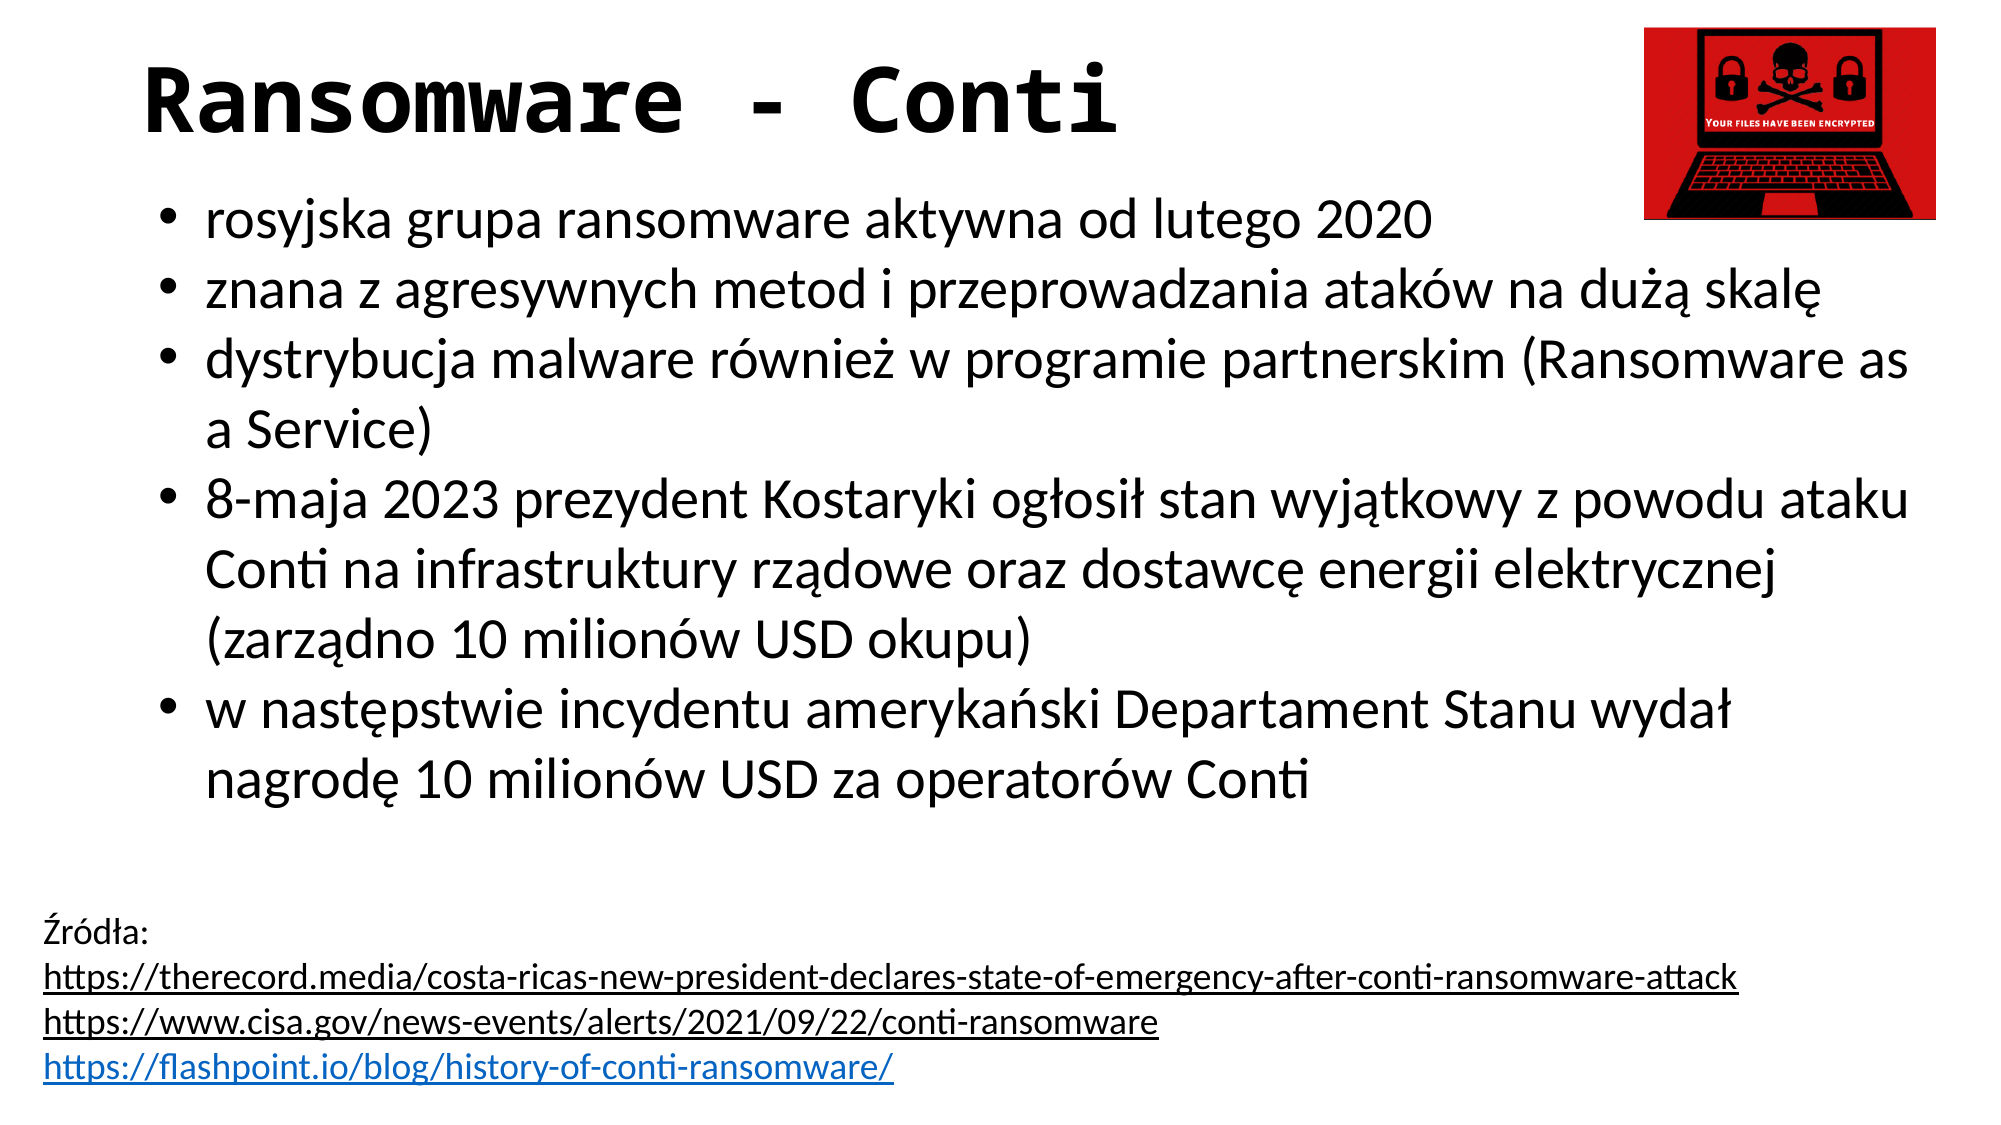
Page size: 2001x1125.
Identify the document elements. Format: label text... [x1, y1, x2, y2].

title Ransomware - Conti [126, 0, 1985, 206]
text_box Źródła: https://therecord.media/costa-ricas-new-president-declares-state-of-emergency-after-conti-ransomware-attack https://www.cisa.gov/news-events/alerts/2021/09/22/conti-ransomware https://flashpoint.io/blog/history-of-conti-ransomware/ [28, 899, 1985, 1095]
text_box rosyjska grupa ransomware aktywna od lutego 2020 znana z agresywnych metod i przeprowadzania ataków na dużą skalę dystrybucja malware również w programie partnerskim (Ransomware as a Service) 8-maja 2023 prezydent Kostaryki ogłosił stan wyjątkowy z powodu ataku Conti na infrastruktury rządowe oraz dostawcę energii elektrycznej (zarządno 10 milionów USD okupu) w następstwie incydentu amerykański Departament Stanu wydał nagrodę 10 milionów USD za operatorów Conti [143, 173, 1944, 888]
picture [1643, 27, 1936, 220]
